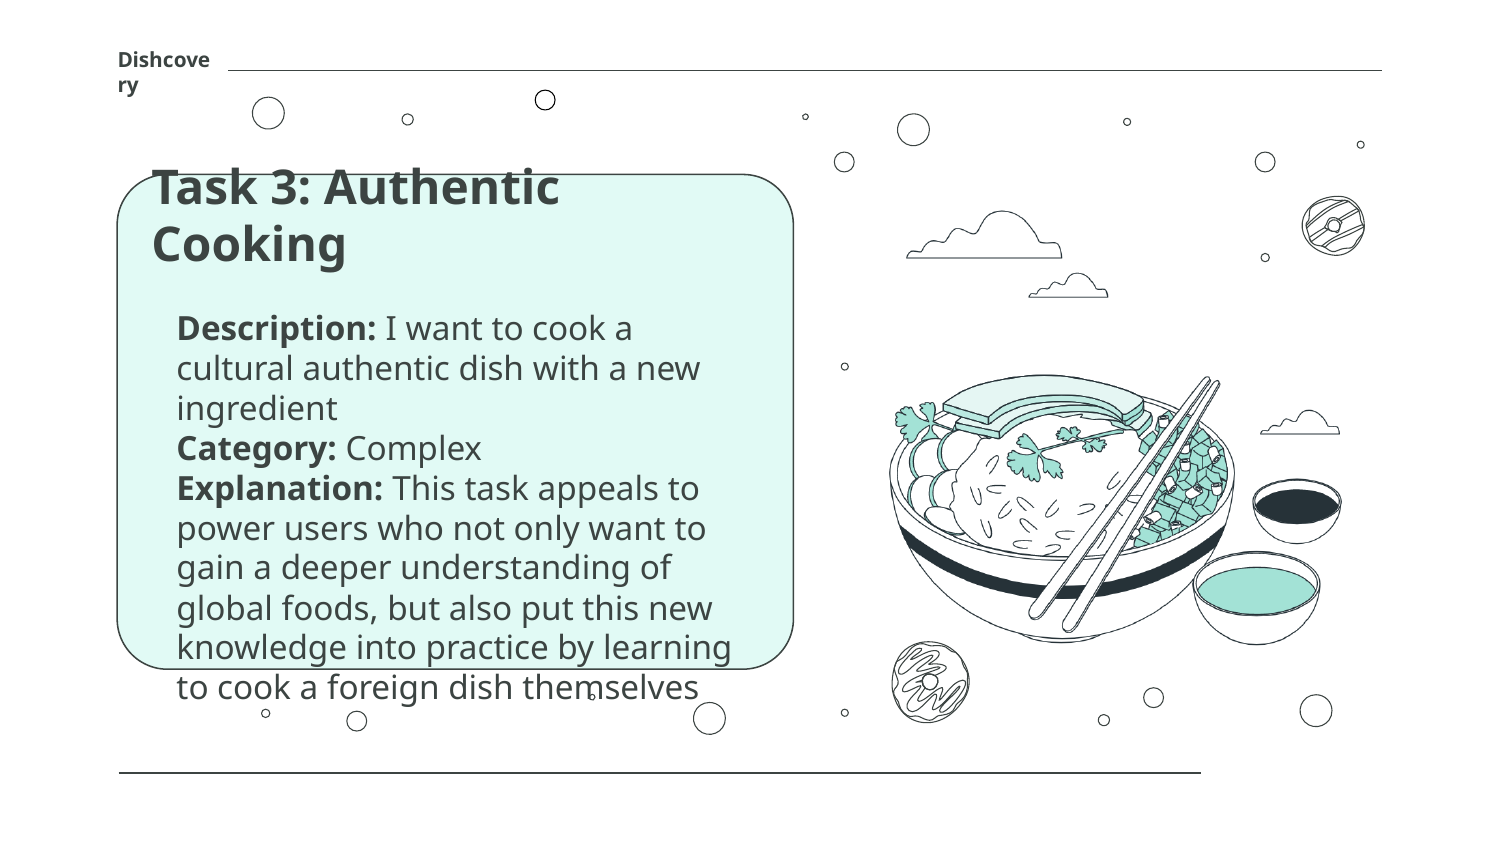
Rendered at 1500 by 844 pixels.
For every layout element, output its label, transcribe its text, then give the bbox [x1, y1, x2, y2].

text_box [890, 637, 979, 728]
text_box [117, 185, 794, 670]
title Dishcovery [102, 52, 233, 90]
picture [848, 149, 1394, 695]
title Task 3: Authentic Cooking [136, 140, 775, 287]
subtitle Description: I want to cook a cultural authentic dish with a new ingredient Category: Complex Explanation: This task appeals to power users who not only want to gain a deeper understanding of global foods, but also put this new knowledge into practice by learning to cook a foreign dish themselves [161, 292, 775, 624]
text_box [1300, 194, 1365, 259]
